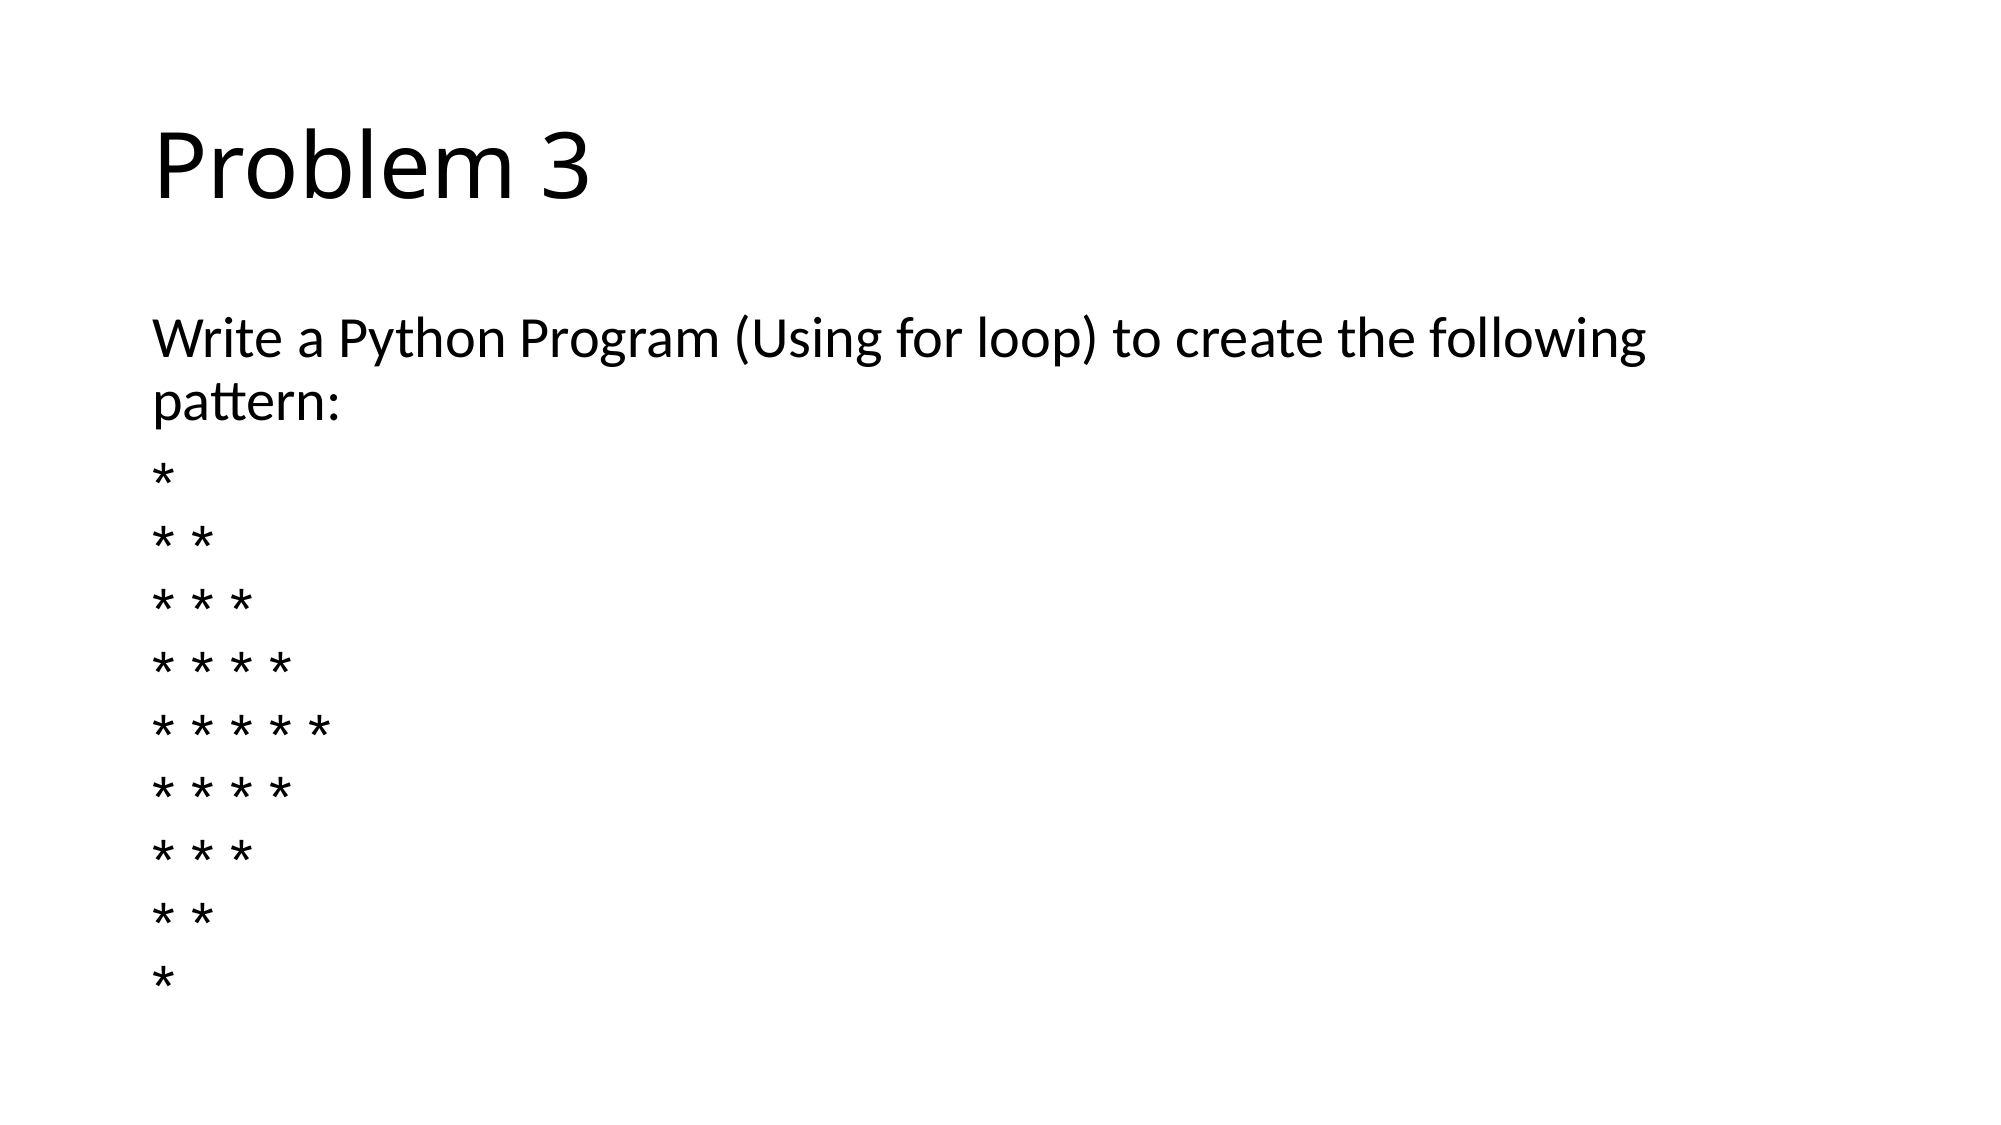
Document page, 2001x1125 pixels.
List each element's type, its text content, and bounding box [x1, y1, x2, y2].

list Write a Python Program (Using for loop) to create the following pattern: * * * * * * * * * * * * * * * * * * * * * * * * * [137, 299, 1863, 1066]
title Problem 3 [137, 59, 1863, 278]
